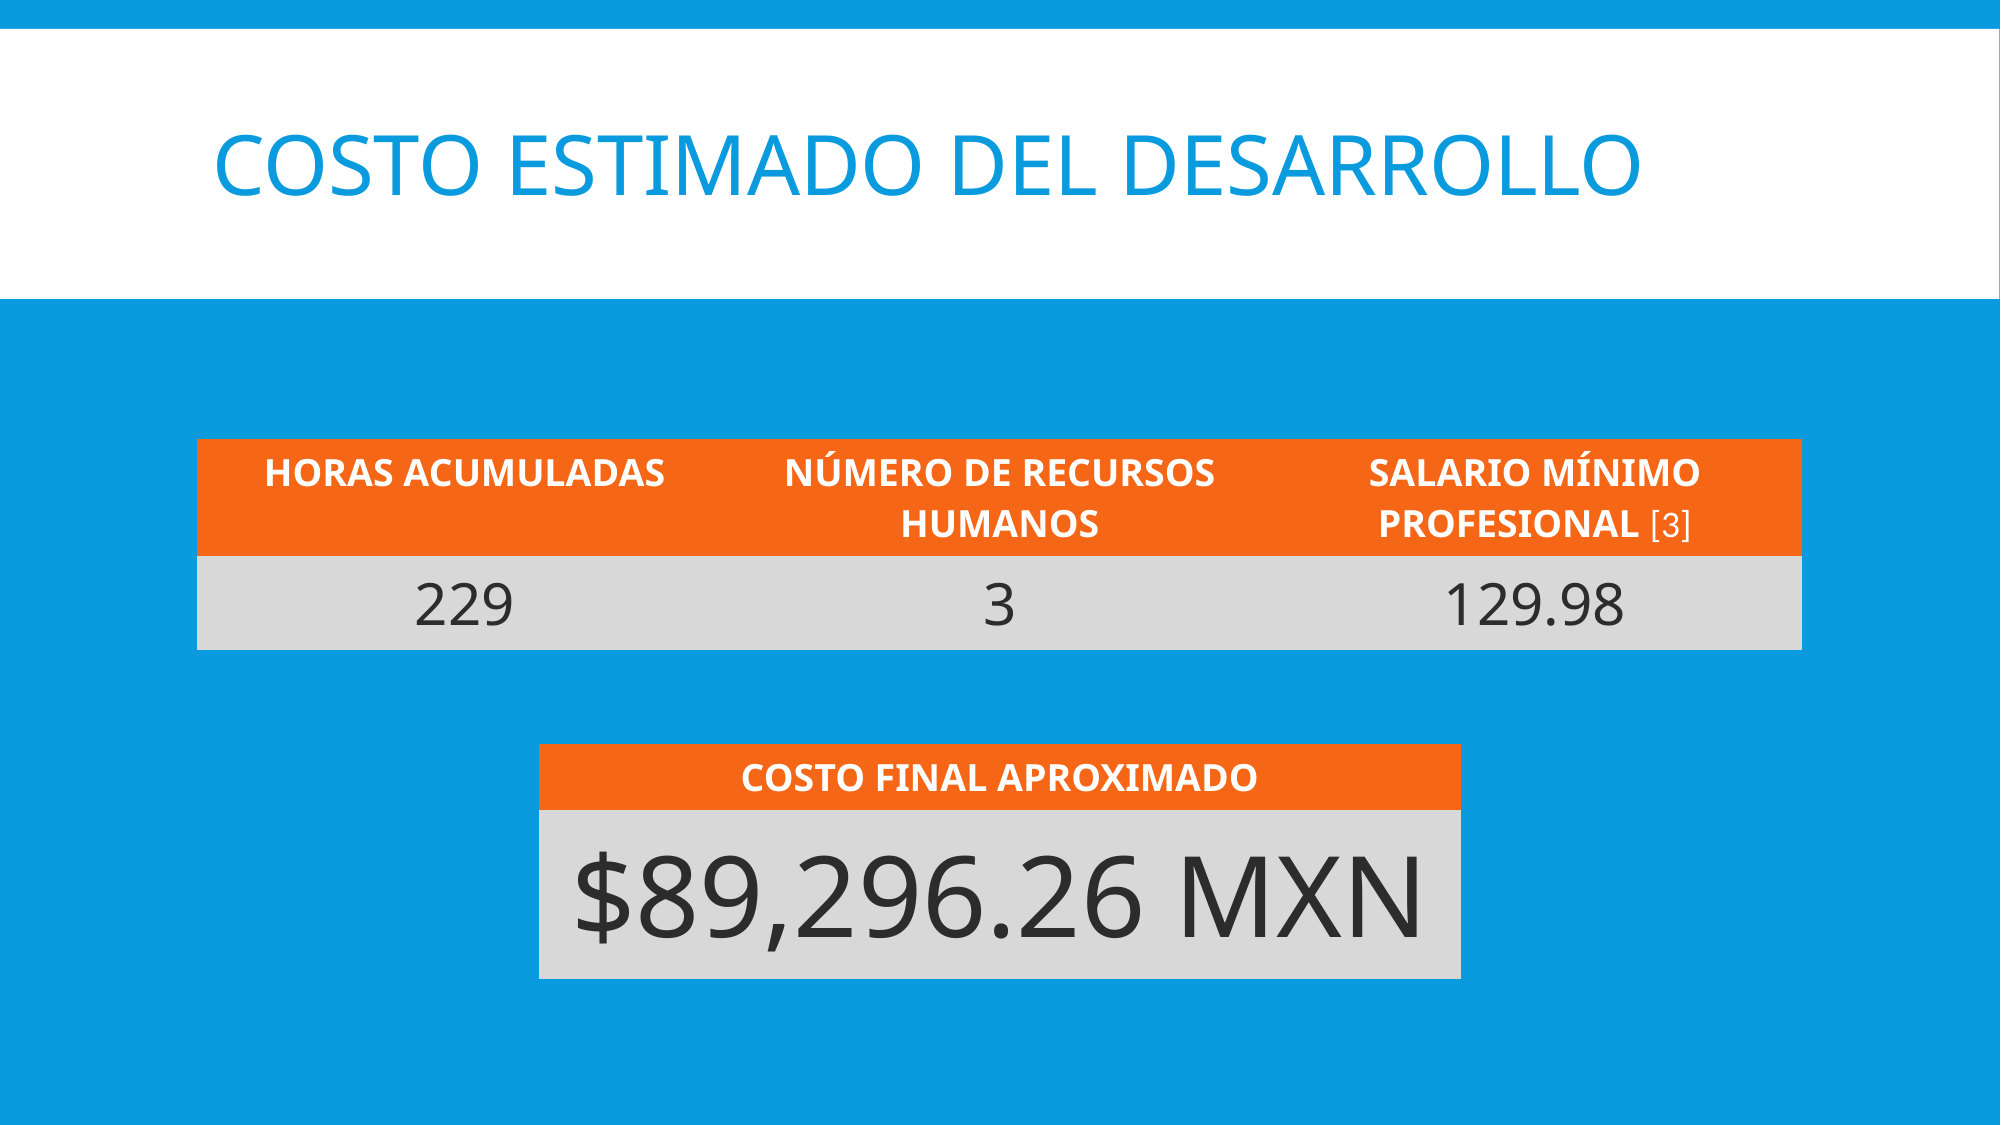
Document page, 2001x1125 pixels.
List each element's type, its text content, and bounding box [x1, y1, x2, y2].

table_header SALARIO MÍNIMO PROFESIONAL [3] [1267, 439, 1802, 556]
table_header HORAS ACUMULADAS [197, 439, 732, 556]
table_header COSTO FINAL APROXIMADO [539, 744, 1461, 810]
table_cell $89,296.26 MXN [539, 810, 1461, 979]
table_cell 129.98 [1267, 556, 1802, 650]
table_cell 229 [197, 556, 732, 650]
table_cell 3 [732, 556, 1267, 650]
table_header NÚMERO DE RECURSOS HUMANOS [732, 439, 1267, 556]
title COSTO ESTIMADO DEL DESARROLLO [197, 46, 1803, 295]
